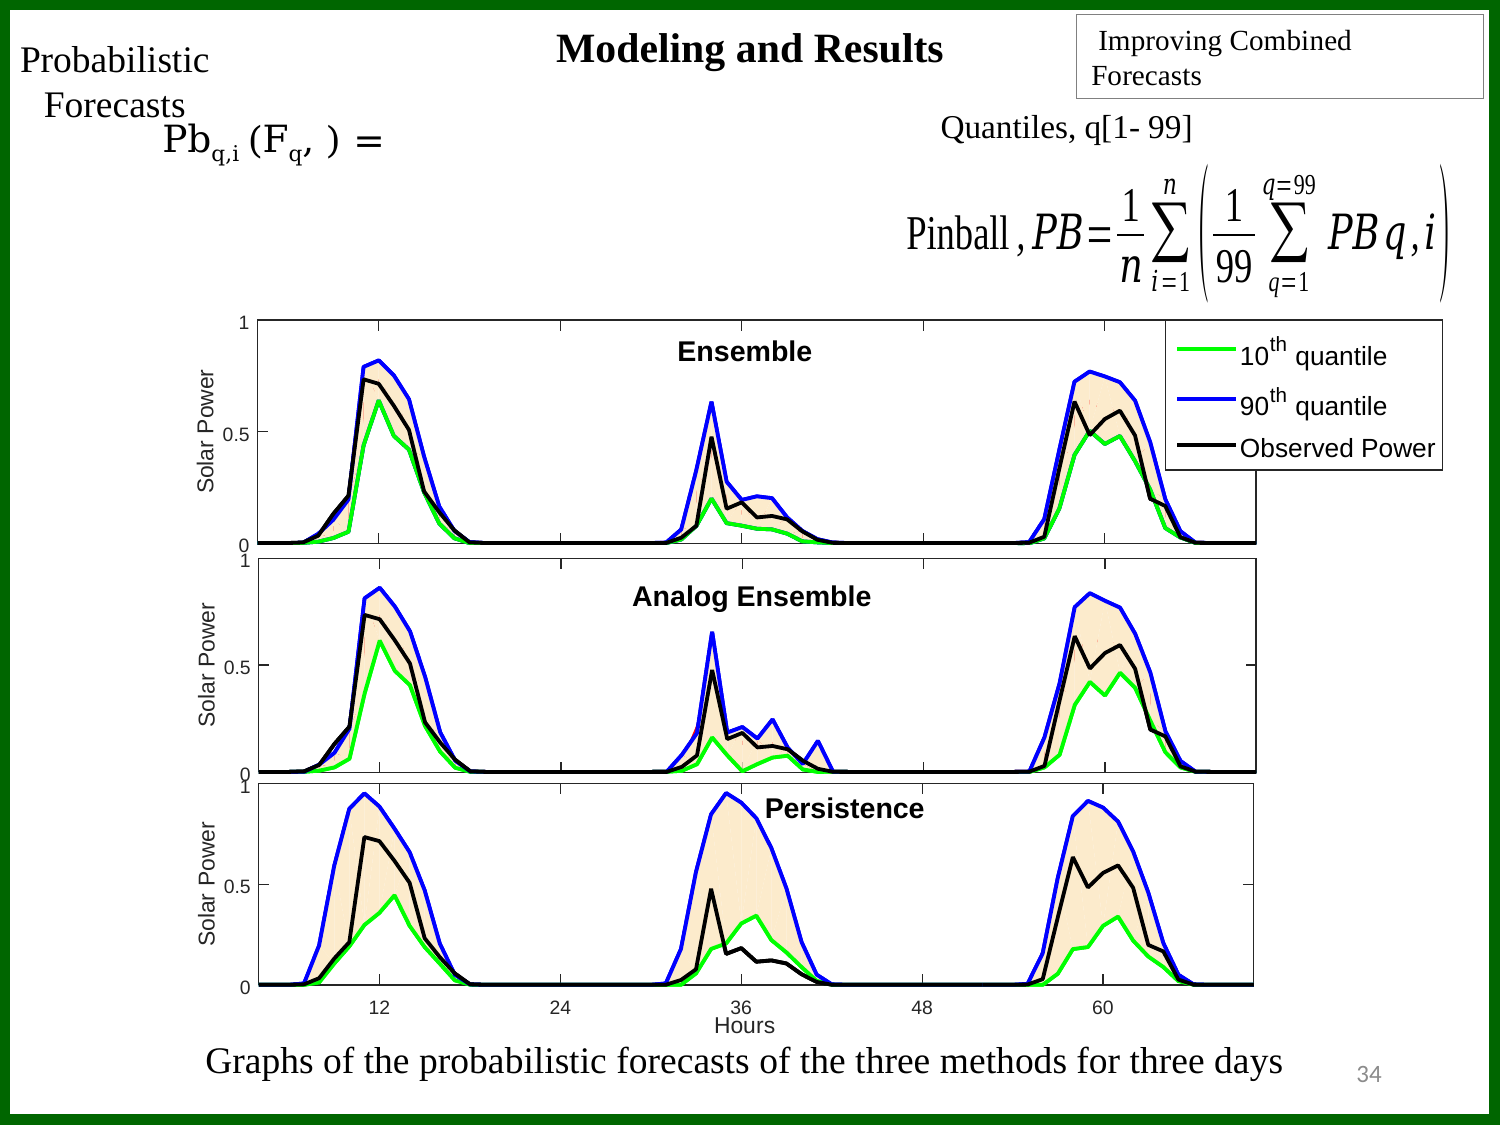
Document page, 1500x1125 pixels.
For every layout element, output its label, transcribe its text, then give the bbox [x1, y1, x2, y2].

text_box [147, 97, 1450, 307]
text_box Modeling and Results [541, 13, 959, 79]
text_box Improving Combined Forecasts [1076, 14, 1484, 99]
text_box [0, 0, 1500, 1125]
picture [185, 313, 1454, 1038]
slide_number 34 [1059, 1042, 1397, 1103]
text_box Probabilistic Forecasts [0, 27, 232, 132]
